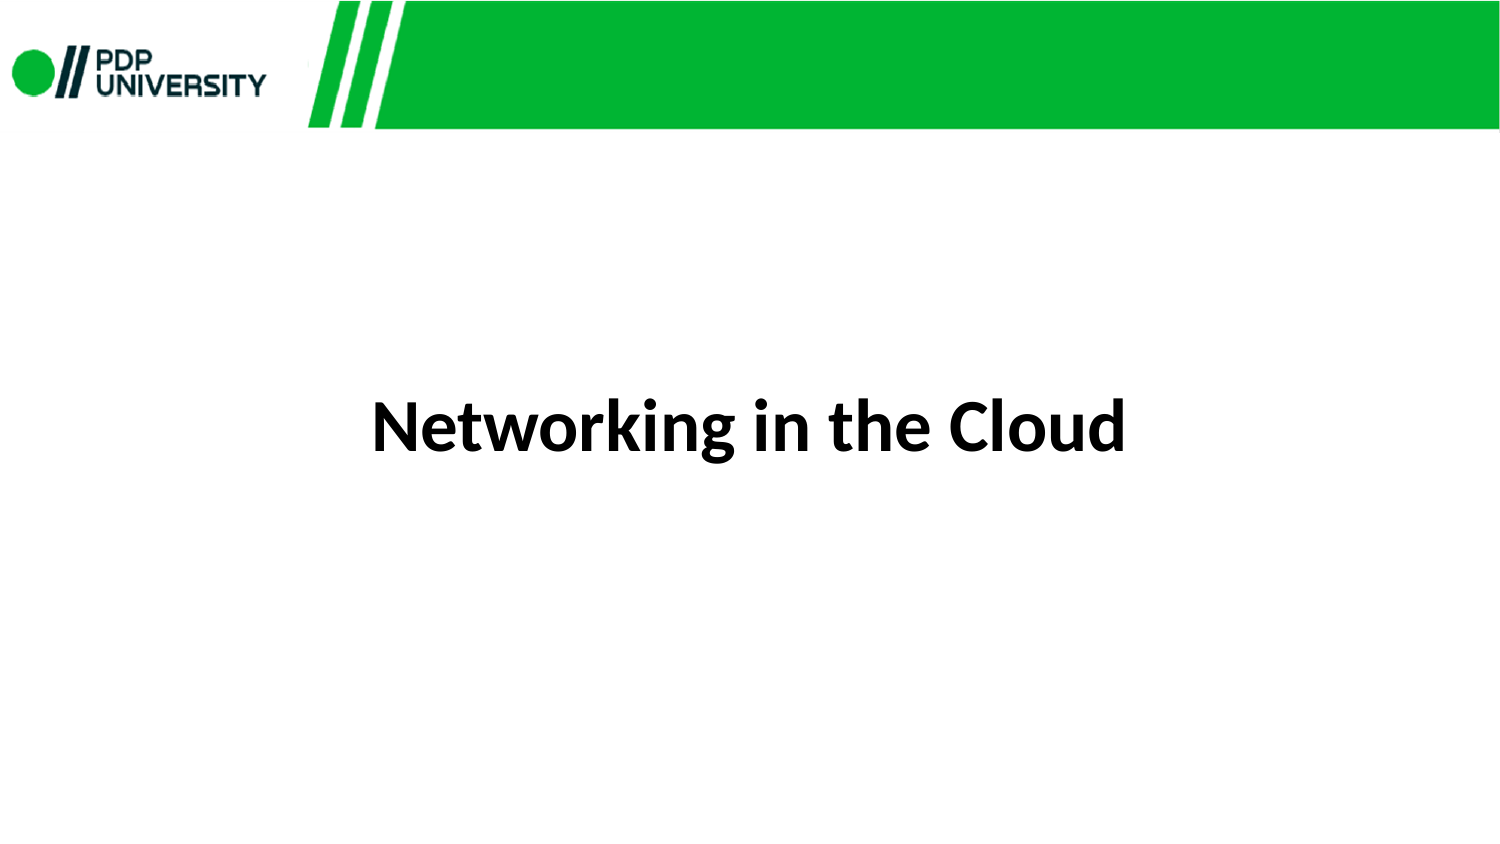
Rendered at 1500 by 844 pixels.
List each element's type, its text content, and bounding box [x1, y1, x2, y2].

text_box Networking in the Cloud [0, 368, 1500, 474]
picture [0, 0, 1500, 133]
